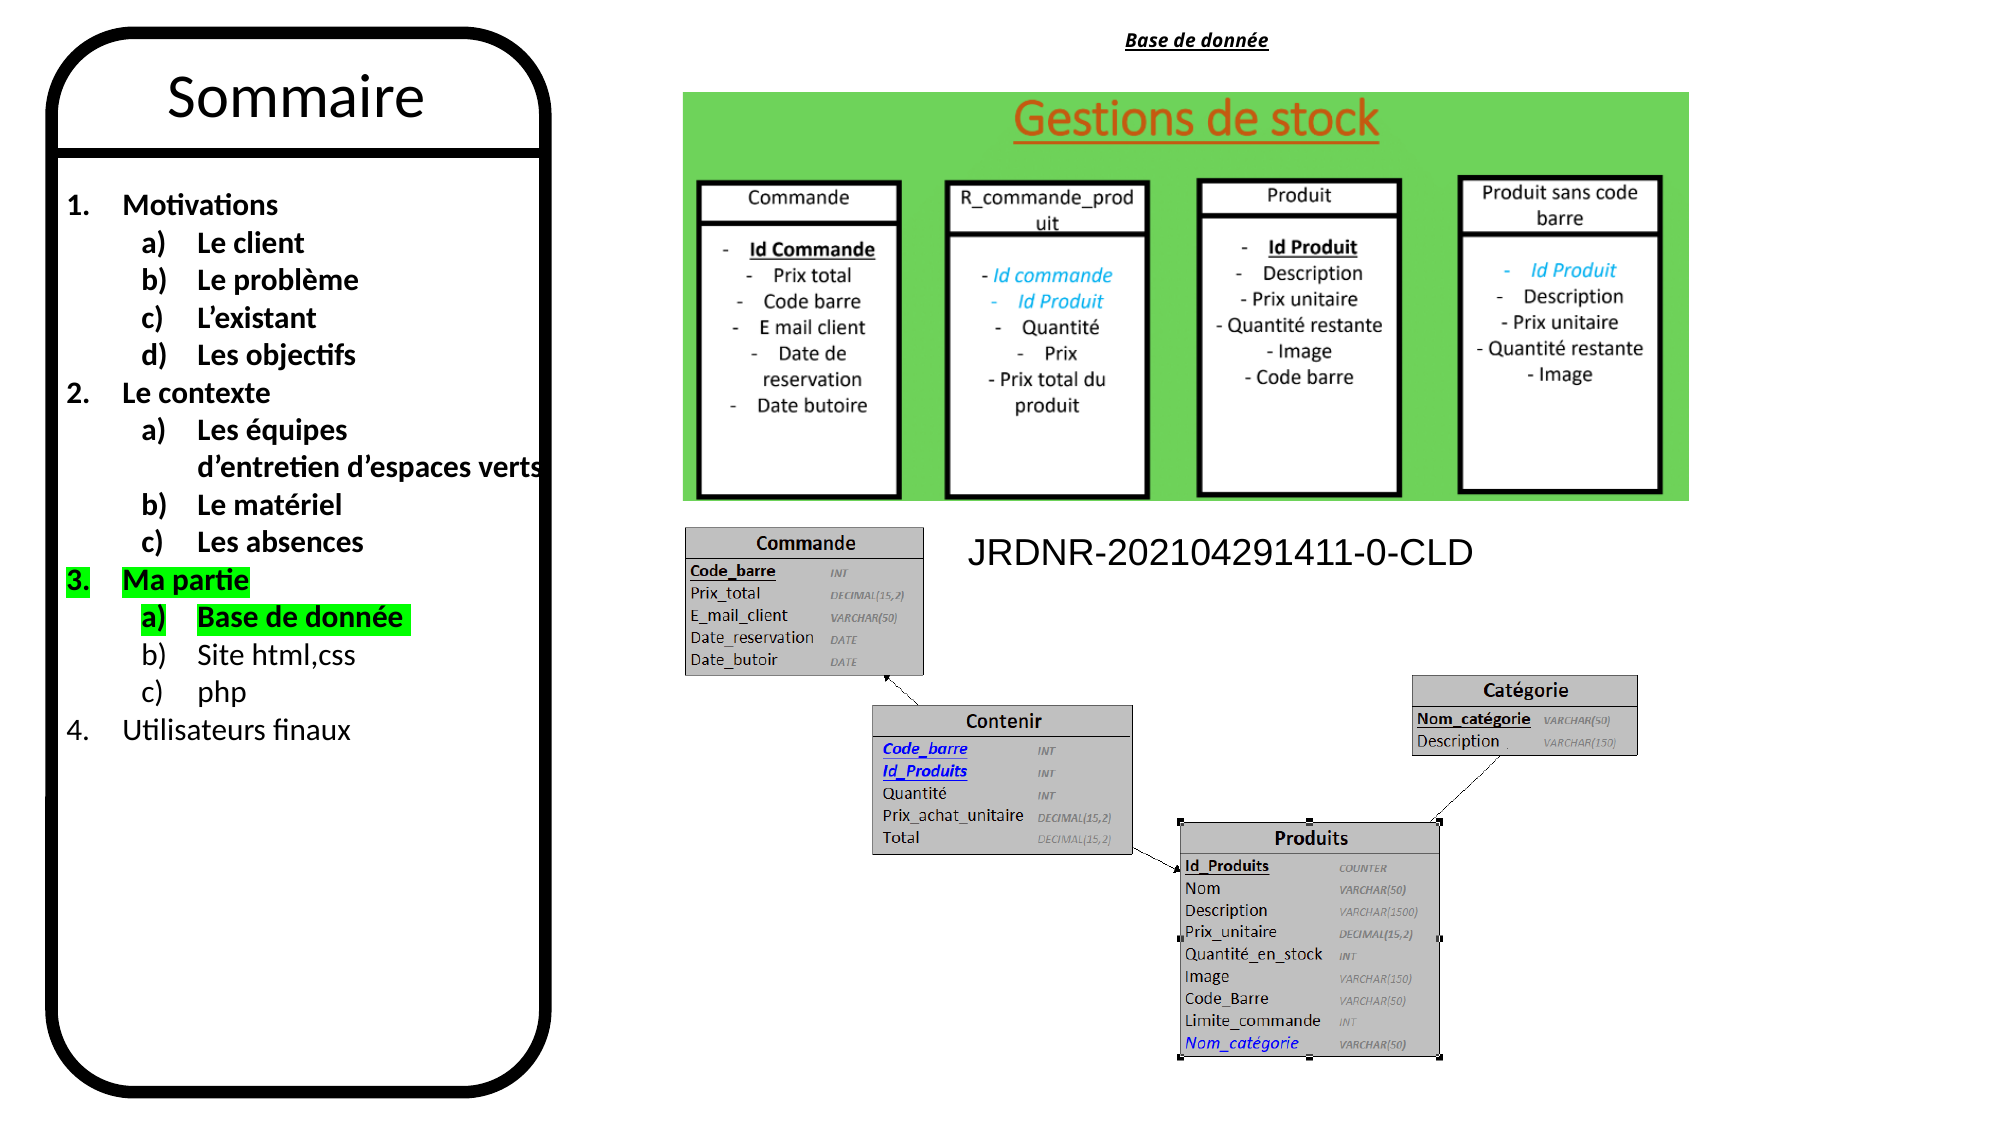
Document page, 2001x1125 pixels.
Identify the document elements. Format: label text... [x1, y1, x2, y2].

picture [682, 522, 1644, 1072]
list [682, 92, 1690, 501]
title Base de donnée [842, 23, 1552, 60]
text_box [50, 31, 547, 1094]
text_box Sommaire [152, 47, 444, 138]
text_box Motivations Le client Le problème L’existant Les objectifs Le contexte Les équipes d’entretien d’espaces verts Le matériel Les absences Ma partie Base de donnée Site html,css php Utilisateurs finaux [51, 177, 564, 754]
